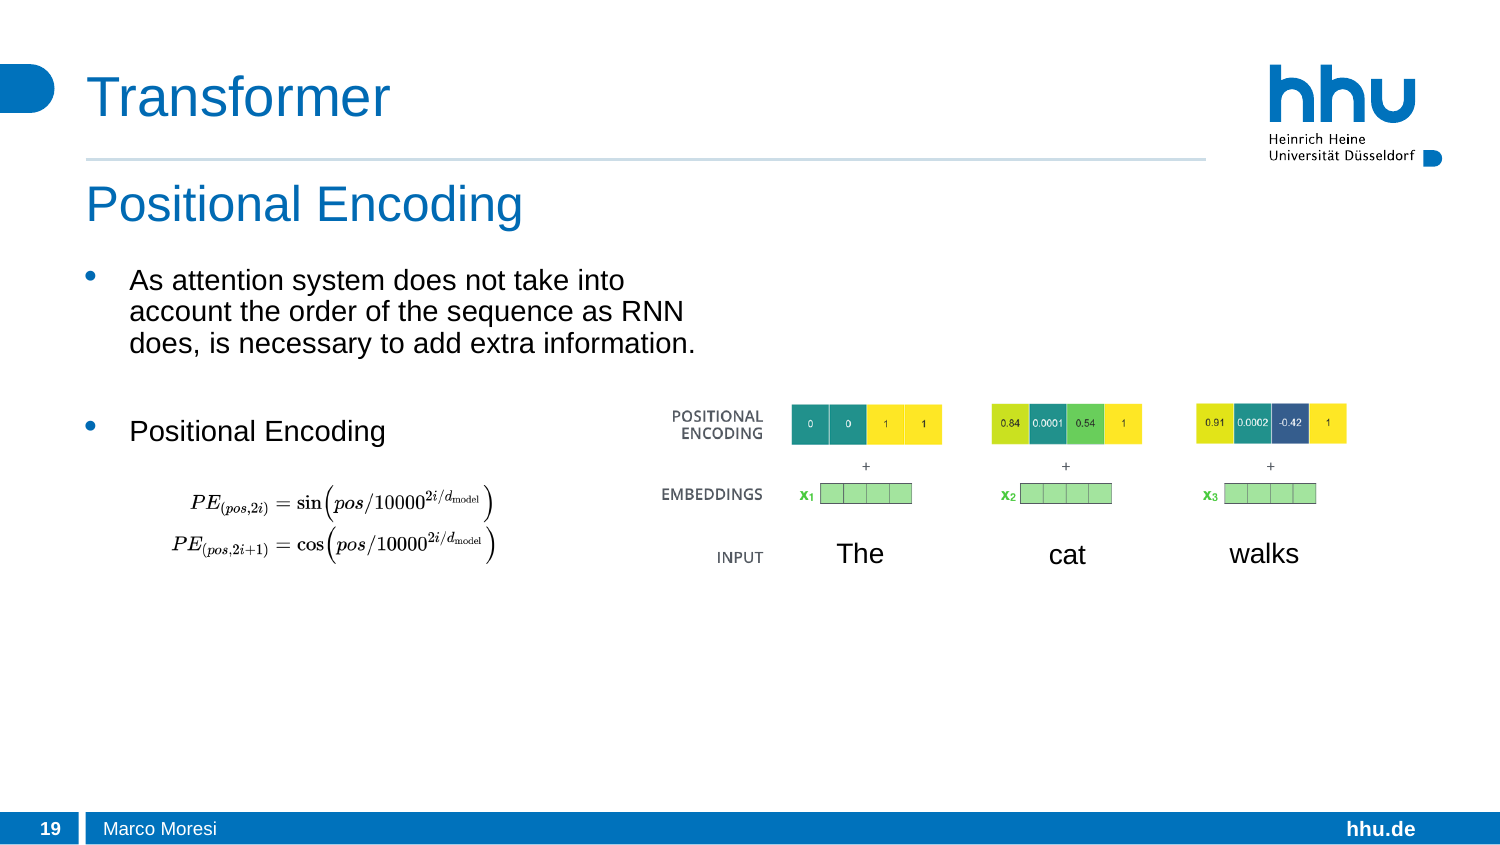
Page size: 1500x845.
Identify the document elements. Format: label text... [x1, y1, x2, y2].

list As attention system does not take into account the order of the sequence as RNN does, is necessary to add extra information. Positional Encoding [85, 253, 703, 797]
list Positional Encoding [85, 178, 1415, 232]
title Transformer [86, 54, 1207, 129]
picture [171, 485, 505, 566]
slide_number 19 [5, 816, 62, 841]
footer Marco Moresi [103, 816, 1273, 841]
picture [647, 385, 1369, 586]
